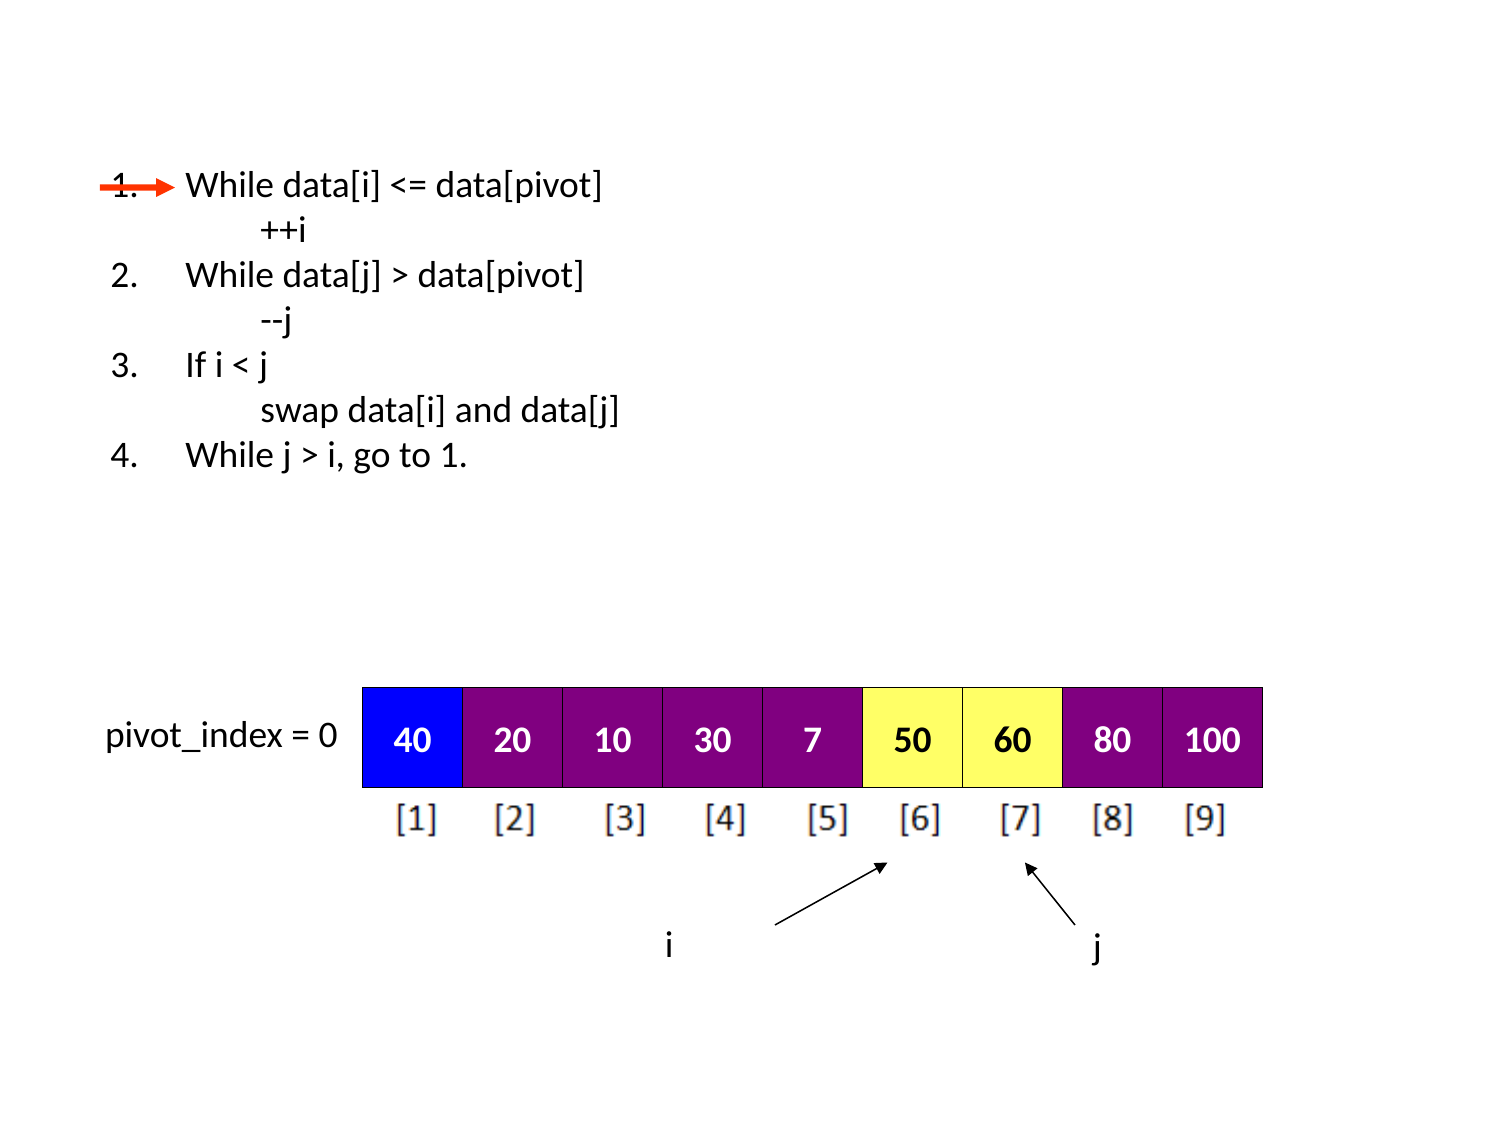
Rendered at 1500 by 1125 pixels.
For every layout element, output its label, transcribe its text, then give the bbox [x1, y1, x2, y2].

text_box 20 [462, 687, 562, 788]
text_box While data[i] <= data[pivot] ++i While data[j] > data[pivot] --j If i < j swap data[i] and data[j] While j > i, go to 1. [95, 152, 785, 618]
text_box [1025, 866, 1076, 926]
text_box 60 [962, 687, 1062, 787]
text_box 30 [662, 687, 762, 787]
text_box 40 [362, 687, 462, 788]
text_box pivot_index = 0 [90, 702, 353, 762]
picture [362, 796, 1266, 858]
text_box j [1078, 914, 1313, 975]
text_box [0] [1] [2] [3] [4] [5] [6] [7] [8] [497, 787, 1135, 795]
text_box 80 [1062, 687, 1162, 788]
text_box 50 [862, 687, 962, 787]
text_box 10 [562, 687, 662, 787]
text_box [774, 866, 886, 926]
text_box [99, 181, 175, 194]
text_box 100 [1162, 687, 1263, 788]
text_box 7 [762, 687, 862, 787]
text_box i [650, 912, 1125, 973]
